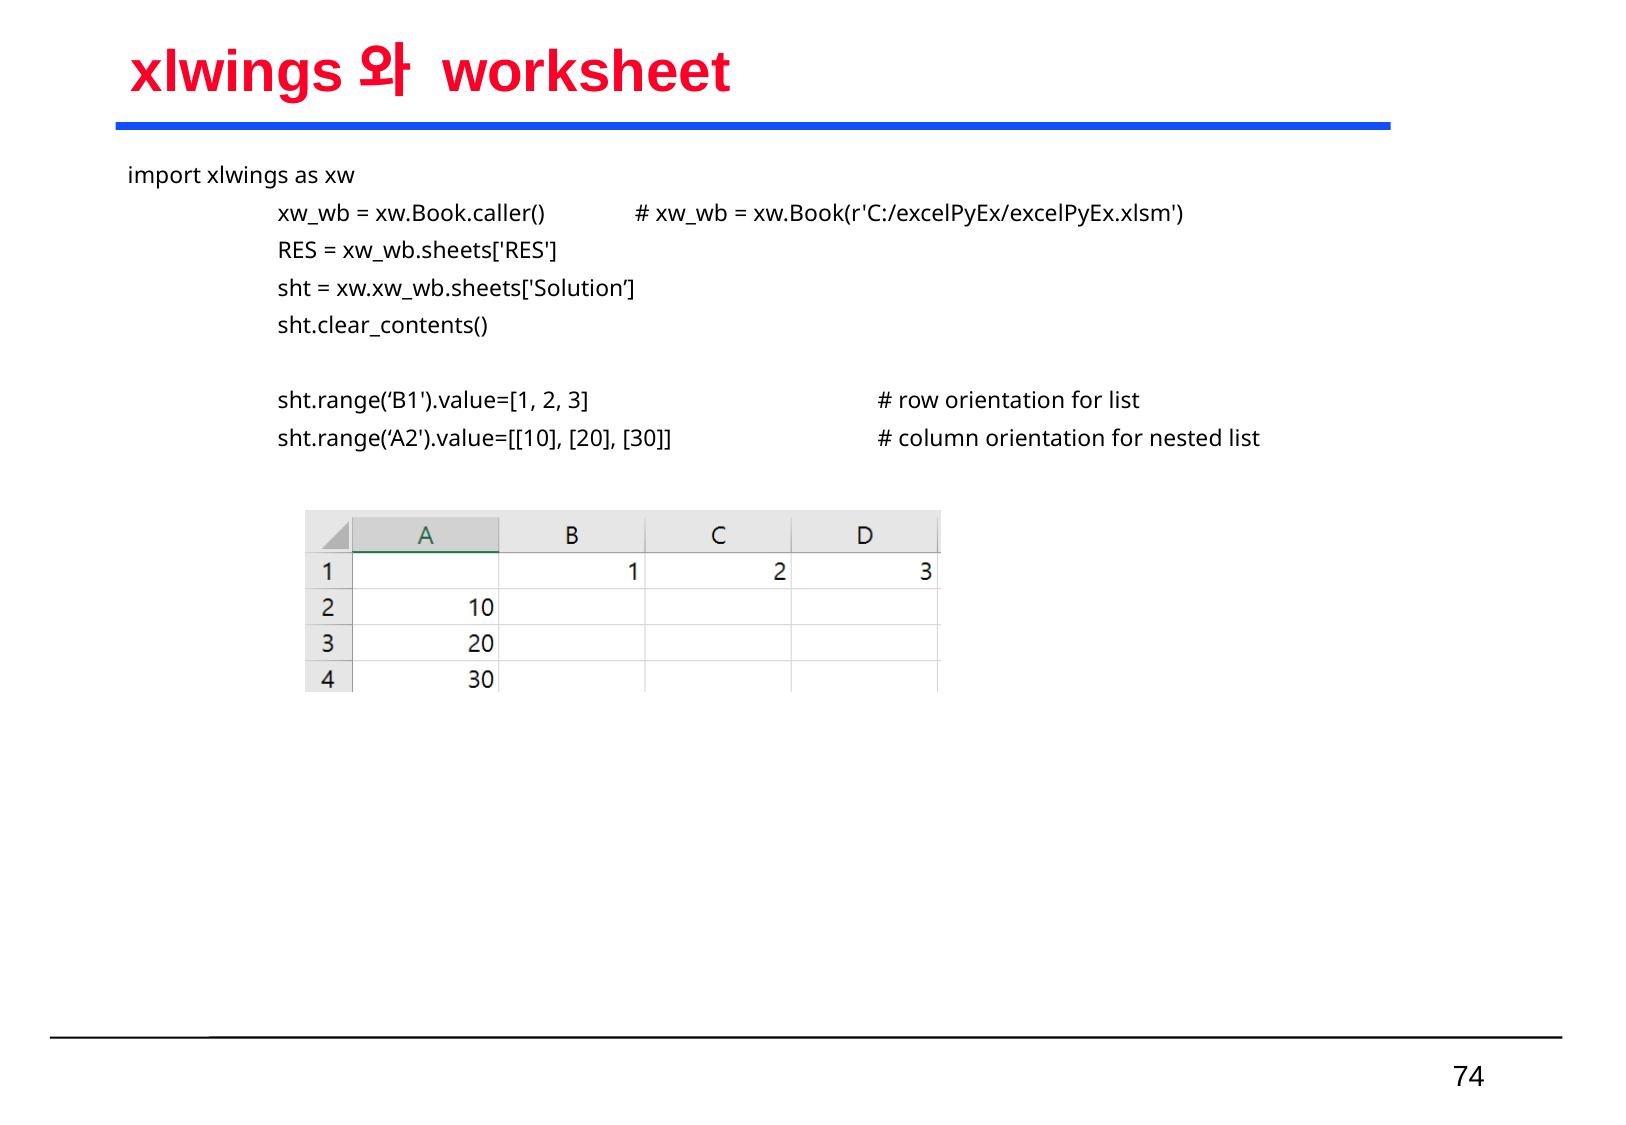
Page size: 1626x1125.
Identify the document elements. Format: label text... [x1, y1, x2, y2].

slide_number 74 [1162, 1049, 1501, 1101]
list import xlwings as xw xw_wb = xw.Book.caller() # xw_wb = xw.Book(r'C:/excelPyEx/excelPyEx.xlsm') RES = xw_wb.sheets['RES'] sht = xw.xw_wb.sheets['Solution’] sht.clear_contents() sht.range(‘B1').value=[1, 2, 3] # row orientation for list sht.range(‘A2').value=[[10], [20], [30]] # column orientation for nested list [112, 147, 1513, 724]
picture [305, 510, 941, 692]
title xlwings와 worksheet [115, 25, 1510, 120]
